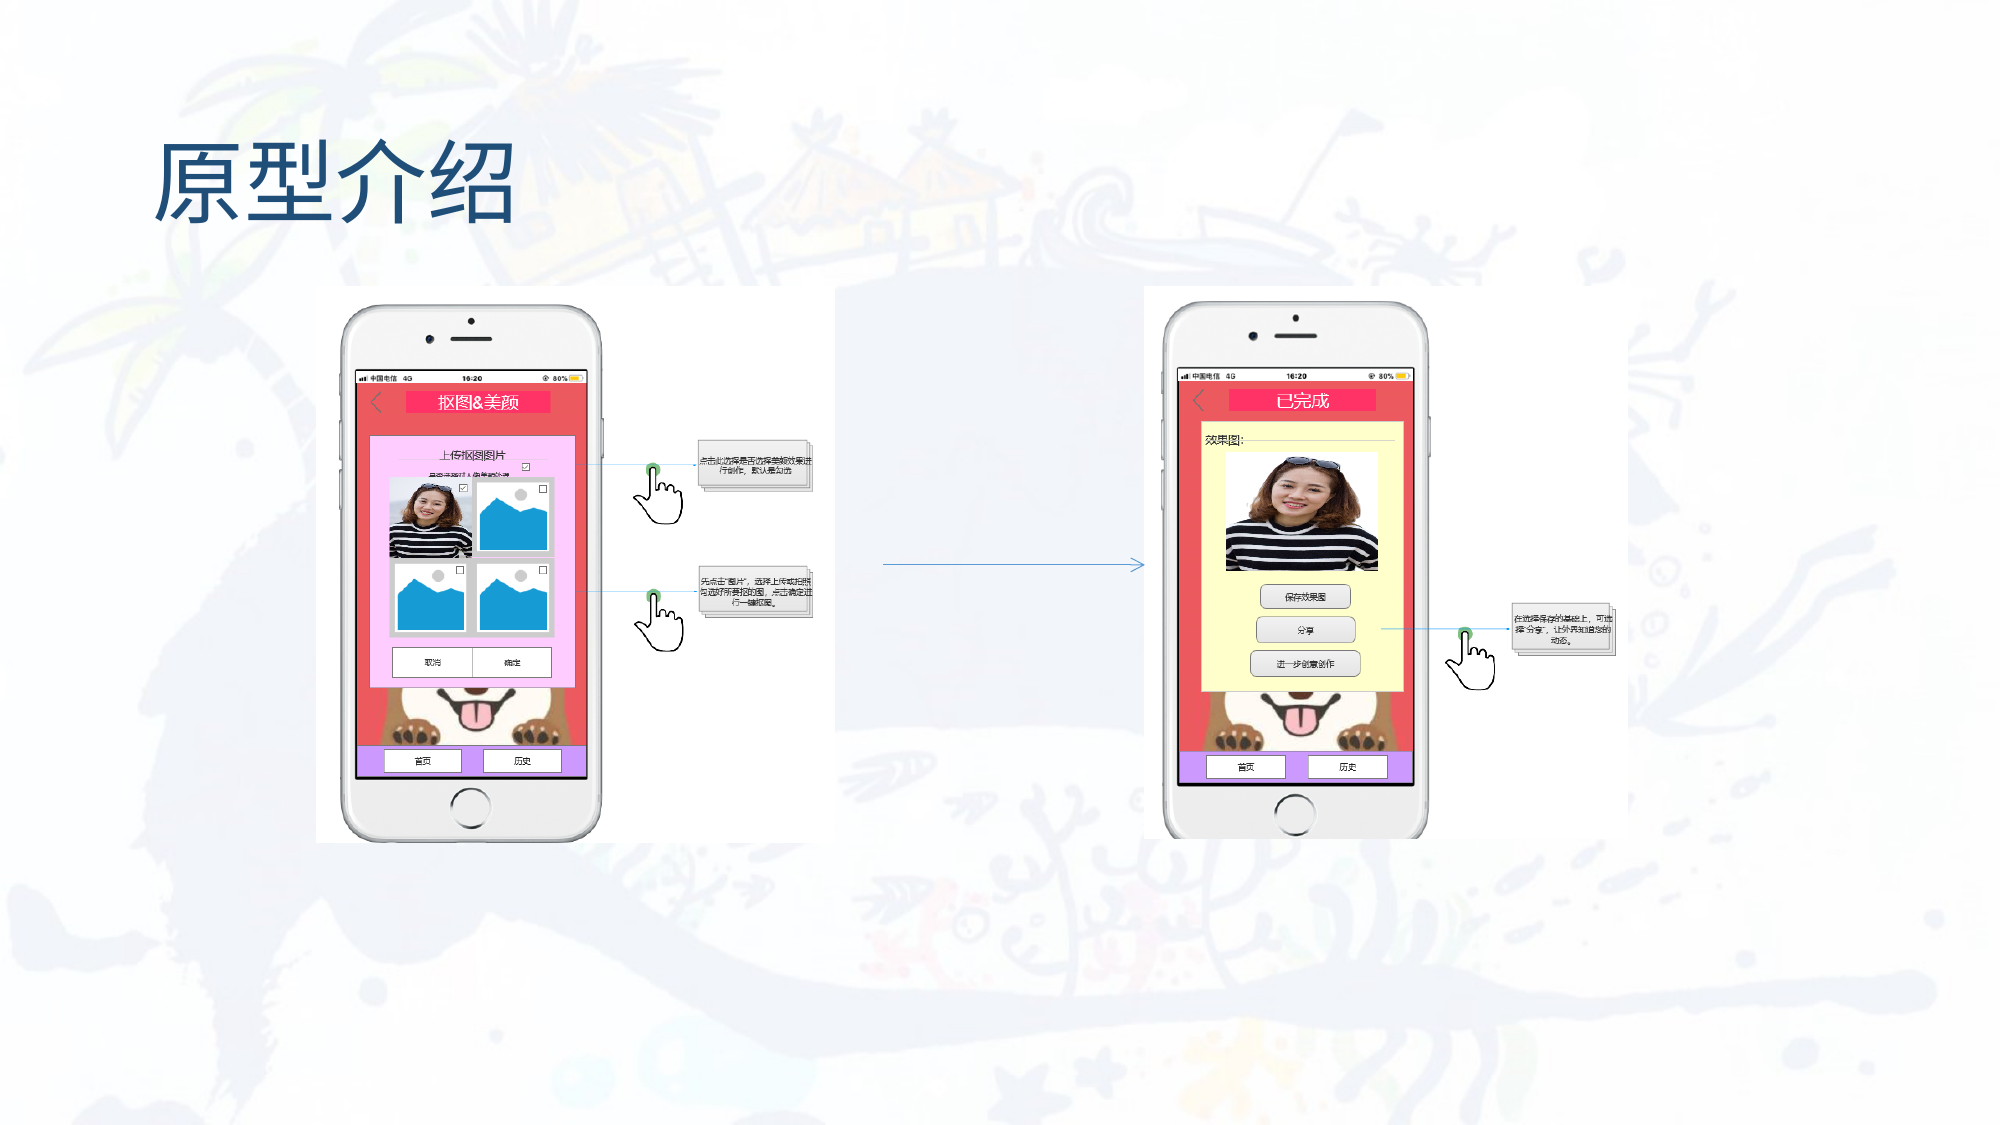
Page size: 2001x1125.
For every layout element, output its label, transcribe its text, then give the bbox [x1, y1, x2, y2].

picture [0, 0, 2001, 1125]
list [316, 286, 835, 843]
title 原型介绍 [137, 59, 1863, 278]
